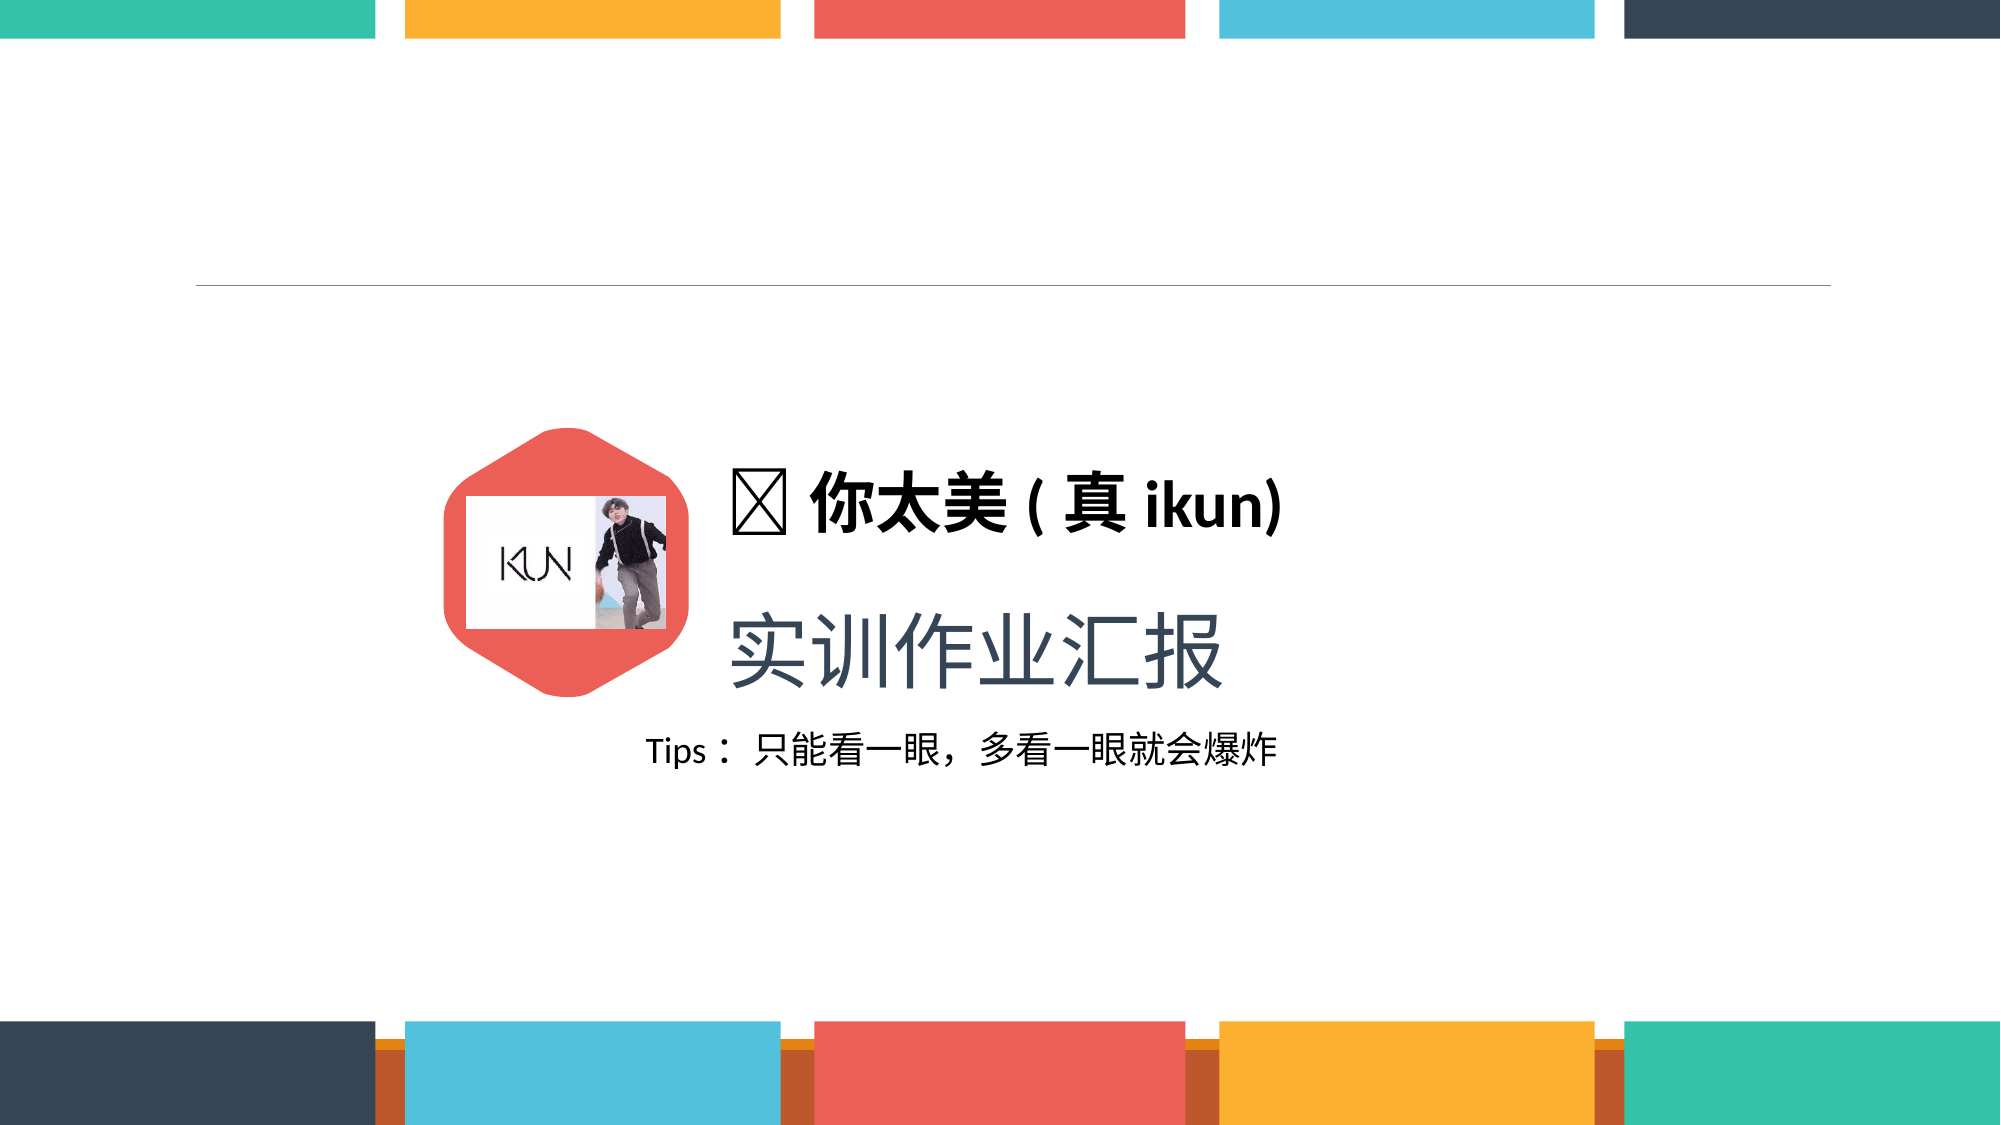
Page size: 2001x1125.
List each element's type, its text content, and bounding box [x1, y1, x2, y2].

text_box [1219, 0, 1595, 39]
text_box [0, 1021, 376, 1125]
text_box [1624, 1021, 2000, 1125]
text_box [1219, 1021, 1595, 1125]
text_box 实训作业汇报 [711, 572, 1474, 707]
text_box 🐔你太美(真ikun) [711, 453, 1543, 548]
text_box Tips：只能看一眼，多看一眼就会爆炸 [630, 718, 1370, 779]
text_box [443, 427, 689, 698]
text_box [1624, 0, 2000, 39]
text_box [405, 1021, 781, 1125]
text_box [0, 0, 376, 39]
picture [466, 495, 666, 630]
text_box [405, 0, 781, 39]
text_box [814, 0, 1186, 39]
text_box [814, 1021, 1186, 1125]
